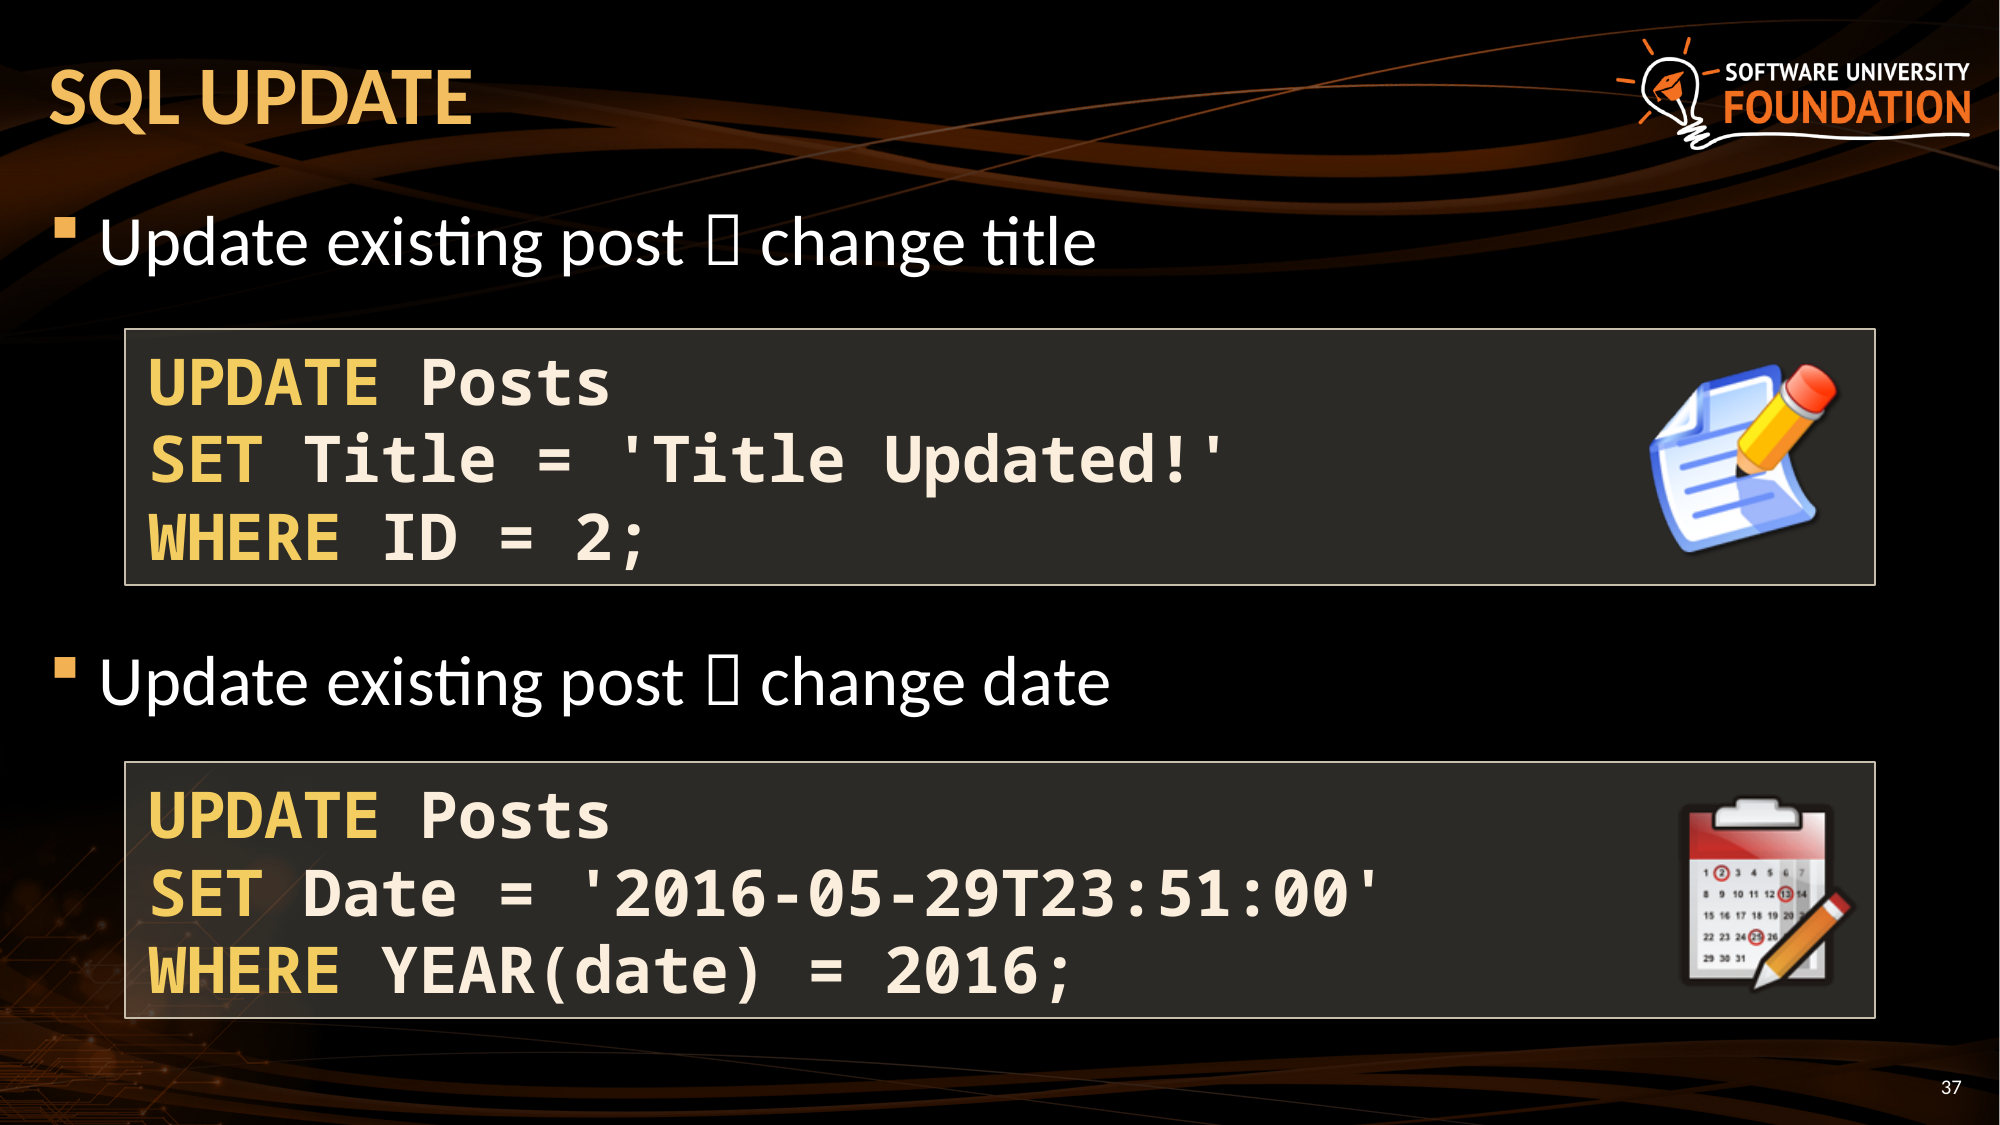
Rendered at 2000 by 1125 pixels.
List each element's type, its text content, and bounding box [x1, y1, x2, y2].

list Update existing post  change title Update existing post  change date [31, 188, 1968, 1103]
text_box UPDATE Posts SET Date = '2016-05-29T23:51:00' WHERE YEAR(date) = 2016; [124, 762, 1875, 1019]
picture [0, 0, 2000, 1125]
title SQL UPDATE [30, 6, 1602, 189]
text_box UPDATE Posts SET Title = 'Title Updated!' WHERE ID = 2; [124, 328, 1875, 585]
